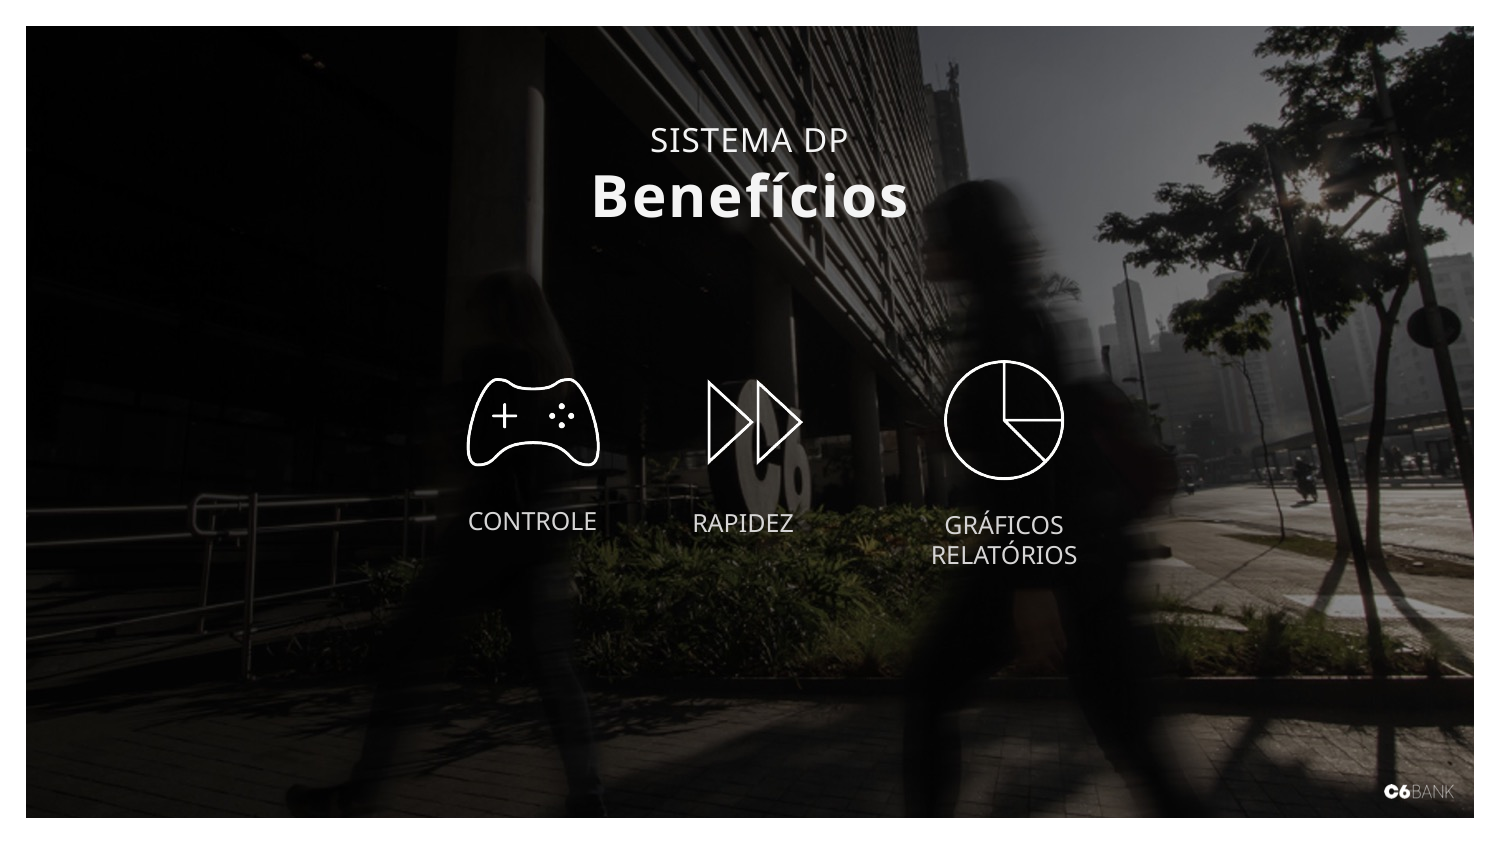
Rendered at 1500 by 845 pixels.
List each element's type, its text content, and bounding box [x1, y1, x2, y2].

picture [26, 26, 1474, 818]
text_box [927, 343, 1081, 575]
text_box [673, 345, 826, 543]
text_box SISTEMA DP Benefícios [419, 111, 1081, 237]
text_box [456, 345, 609, 540]
